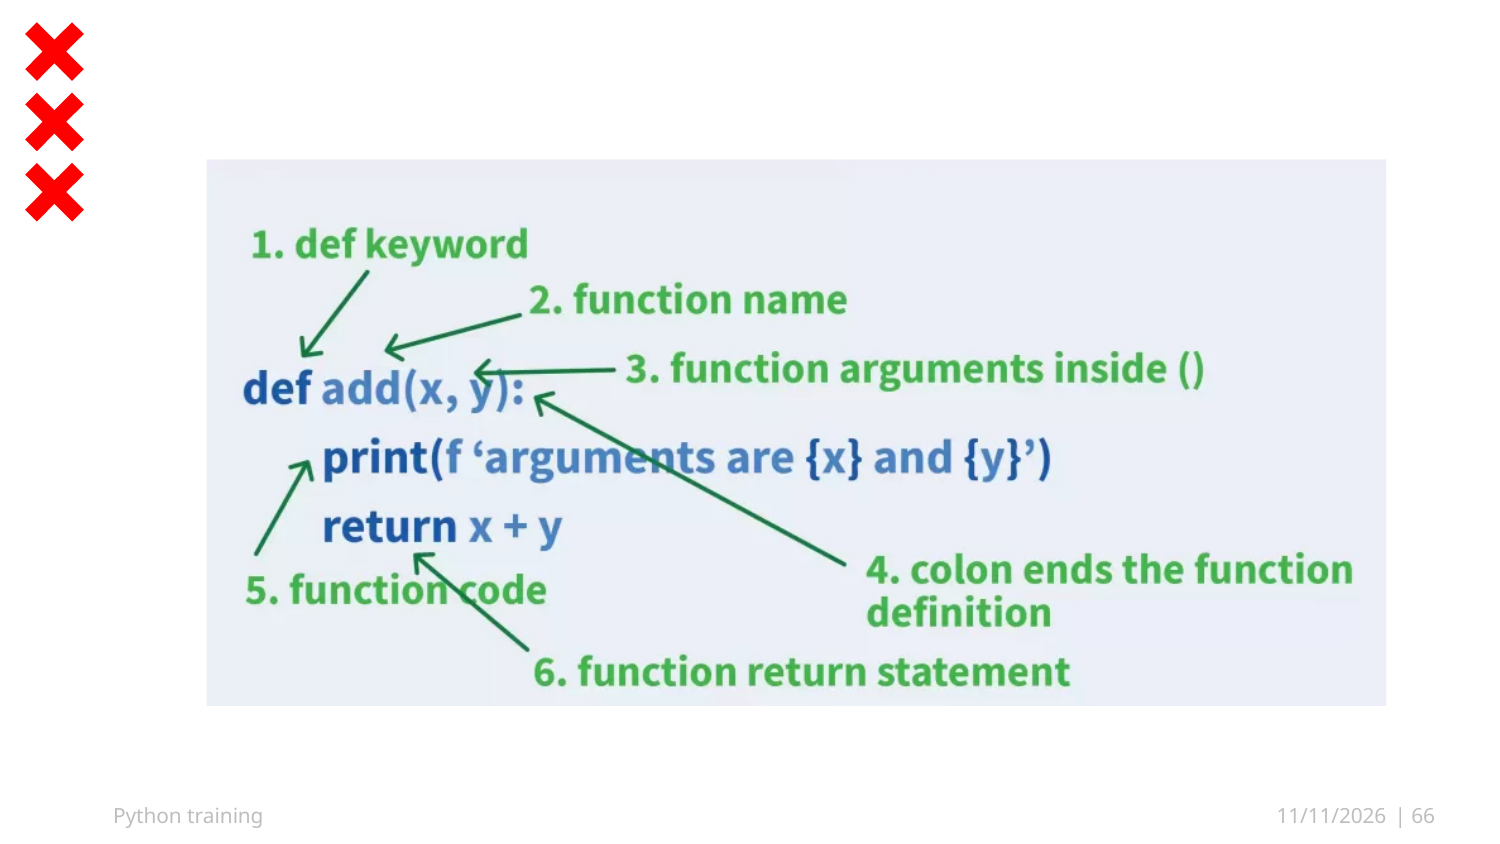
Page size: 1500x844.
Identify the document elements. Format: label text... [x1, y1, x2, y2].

slide_number | 66 [1394, 802, 1442, 833]
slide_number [1262, 802, 1387, 833]
footer Python training [113, 802, 1129, 833]
picture [206, 158, 1387, 706]
